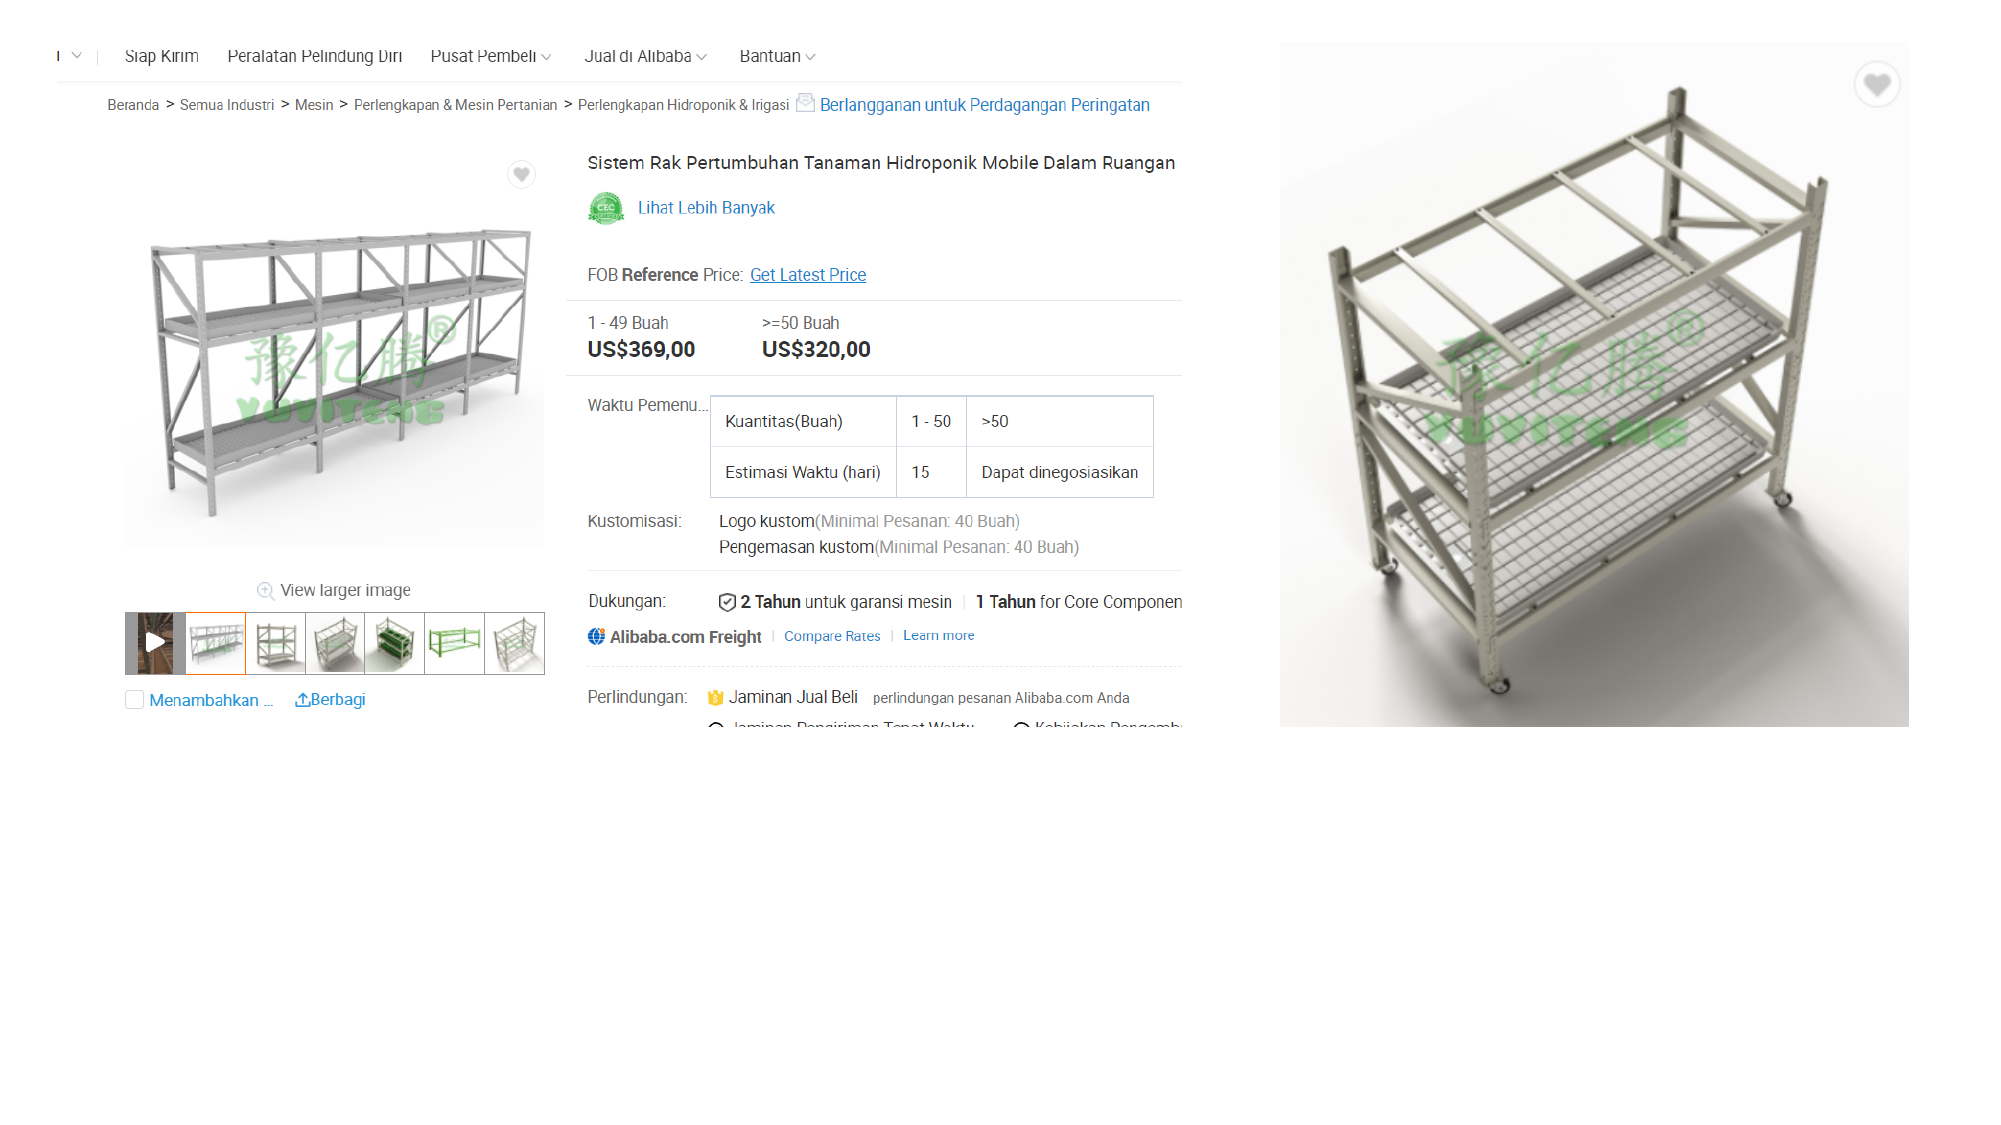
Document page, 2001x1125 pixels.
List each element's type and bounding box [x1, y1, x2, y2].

picture [1280, 11, 1909, 727]
picture [57, 50, 1182, 727]
